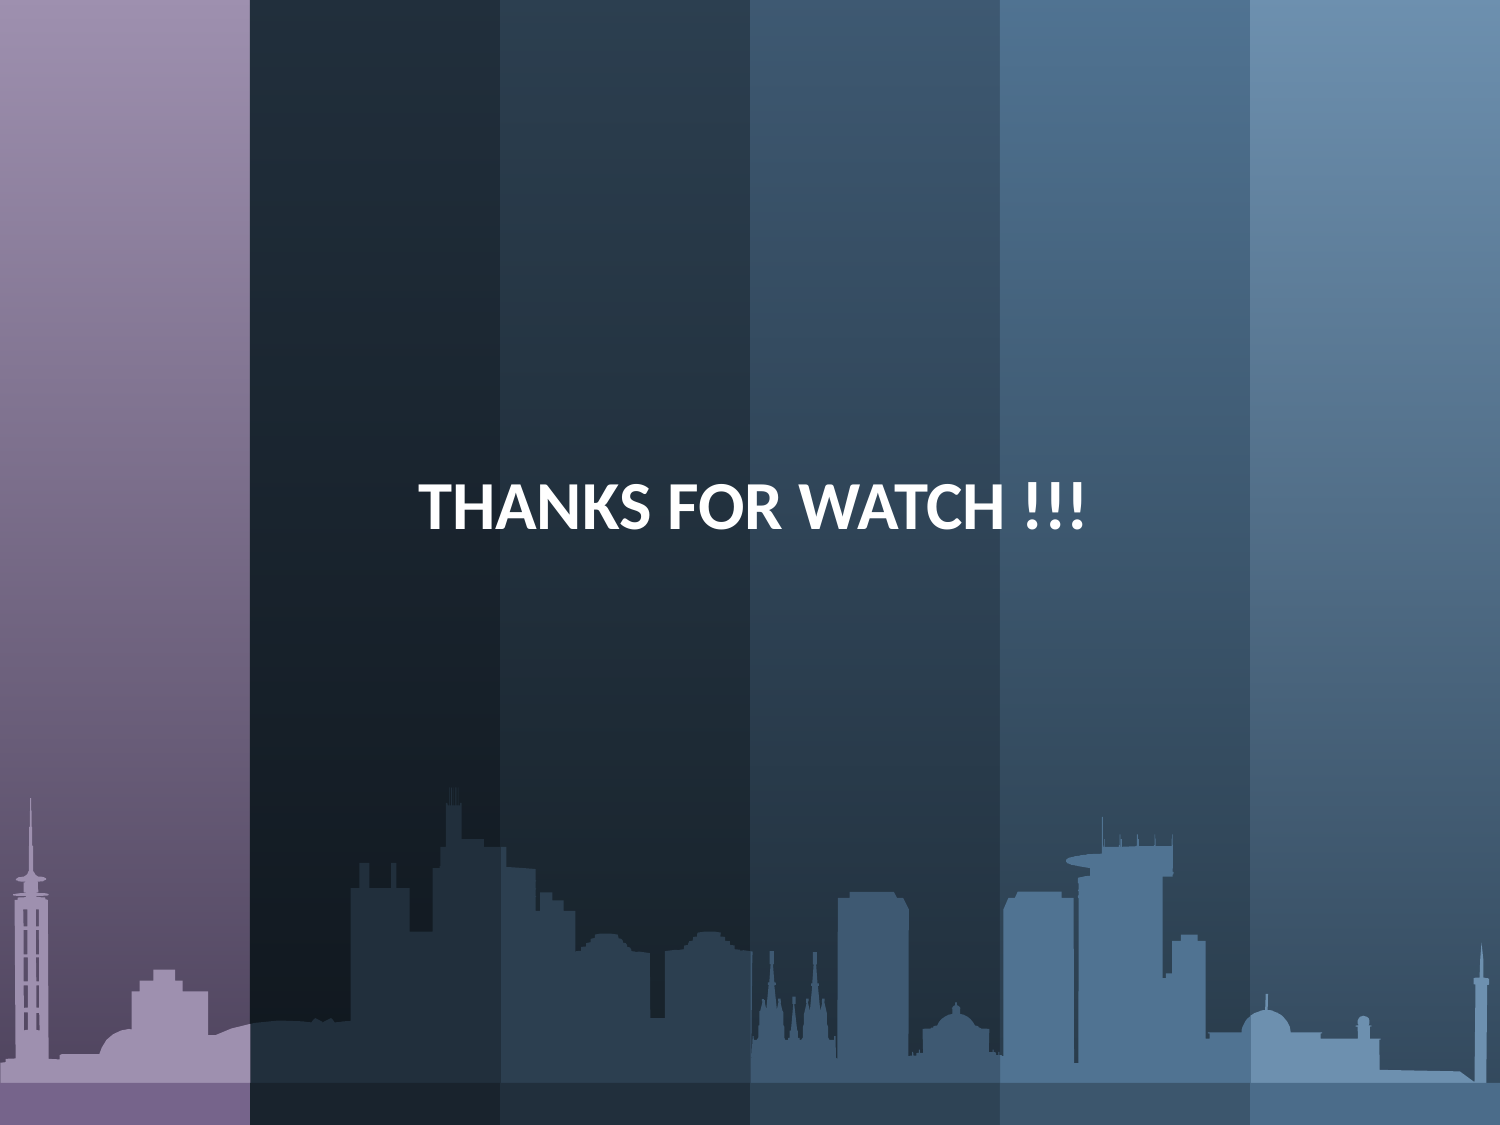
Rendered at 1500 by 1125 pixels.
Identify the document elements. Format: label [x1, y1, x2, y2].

text_box [0, 0, 1500, 1125]
